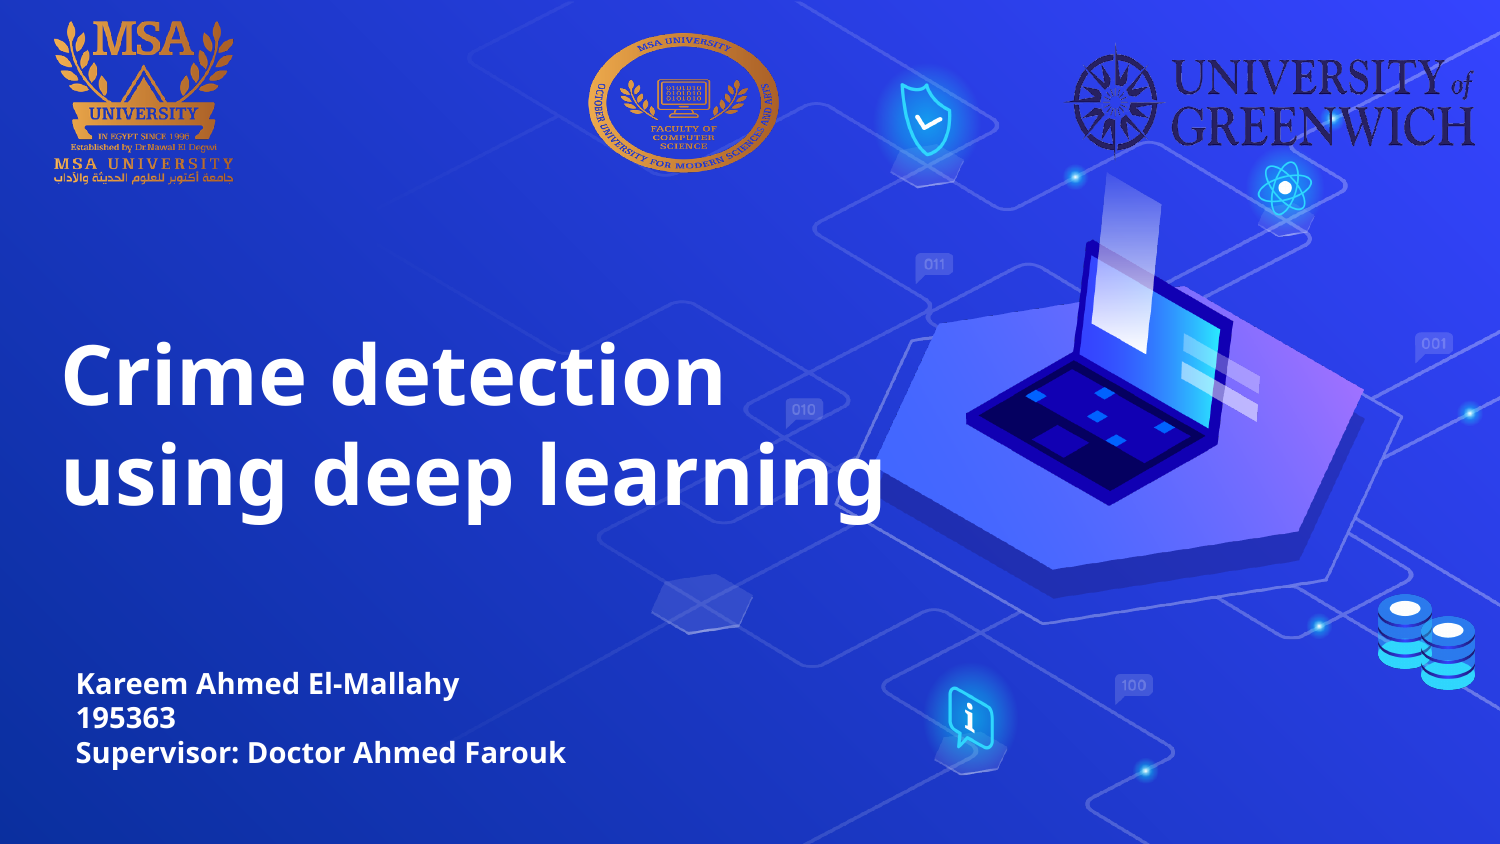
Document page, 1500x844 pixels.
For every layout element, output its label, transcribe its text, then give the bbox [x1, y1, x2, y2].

title Crime detection using deep learning [60, 326, 967, 517]
text_box Kareem Ahmed El-Mallahy 195363 Supervisor: Doctor Ahmed Farouk [60, 649, 861, 785]
picture [0, 0, 1500, 844]
